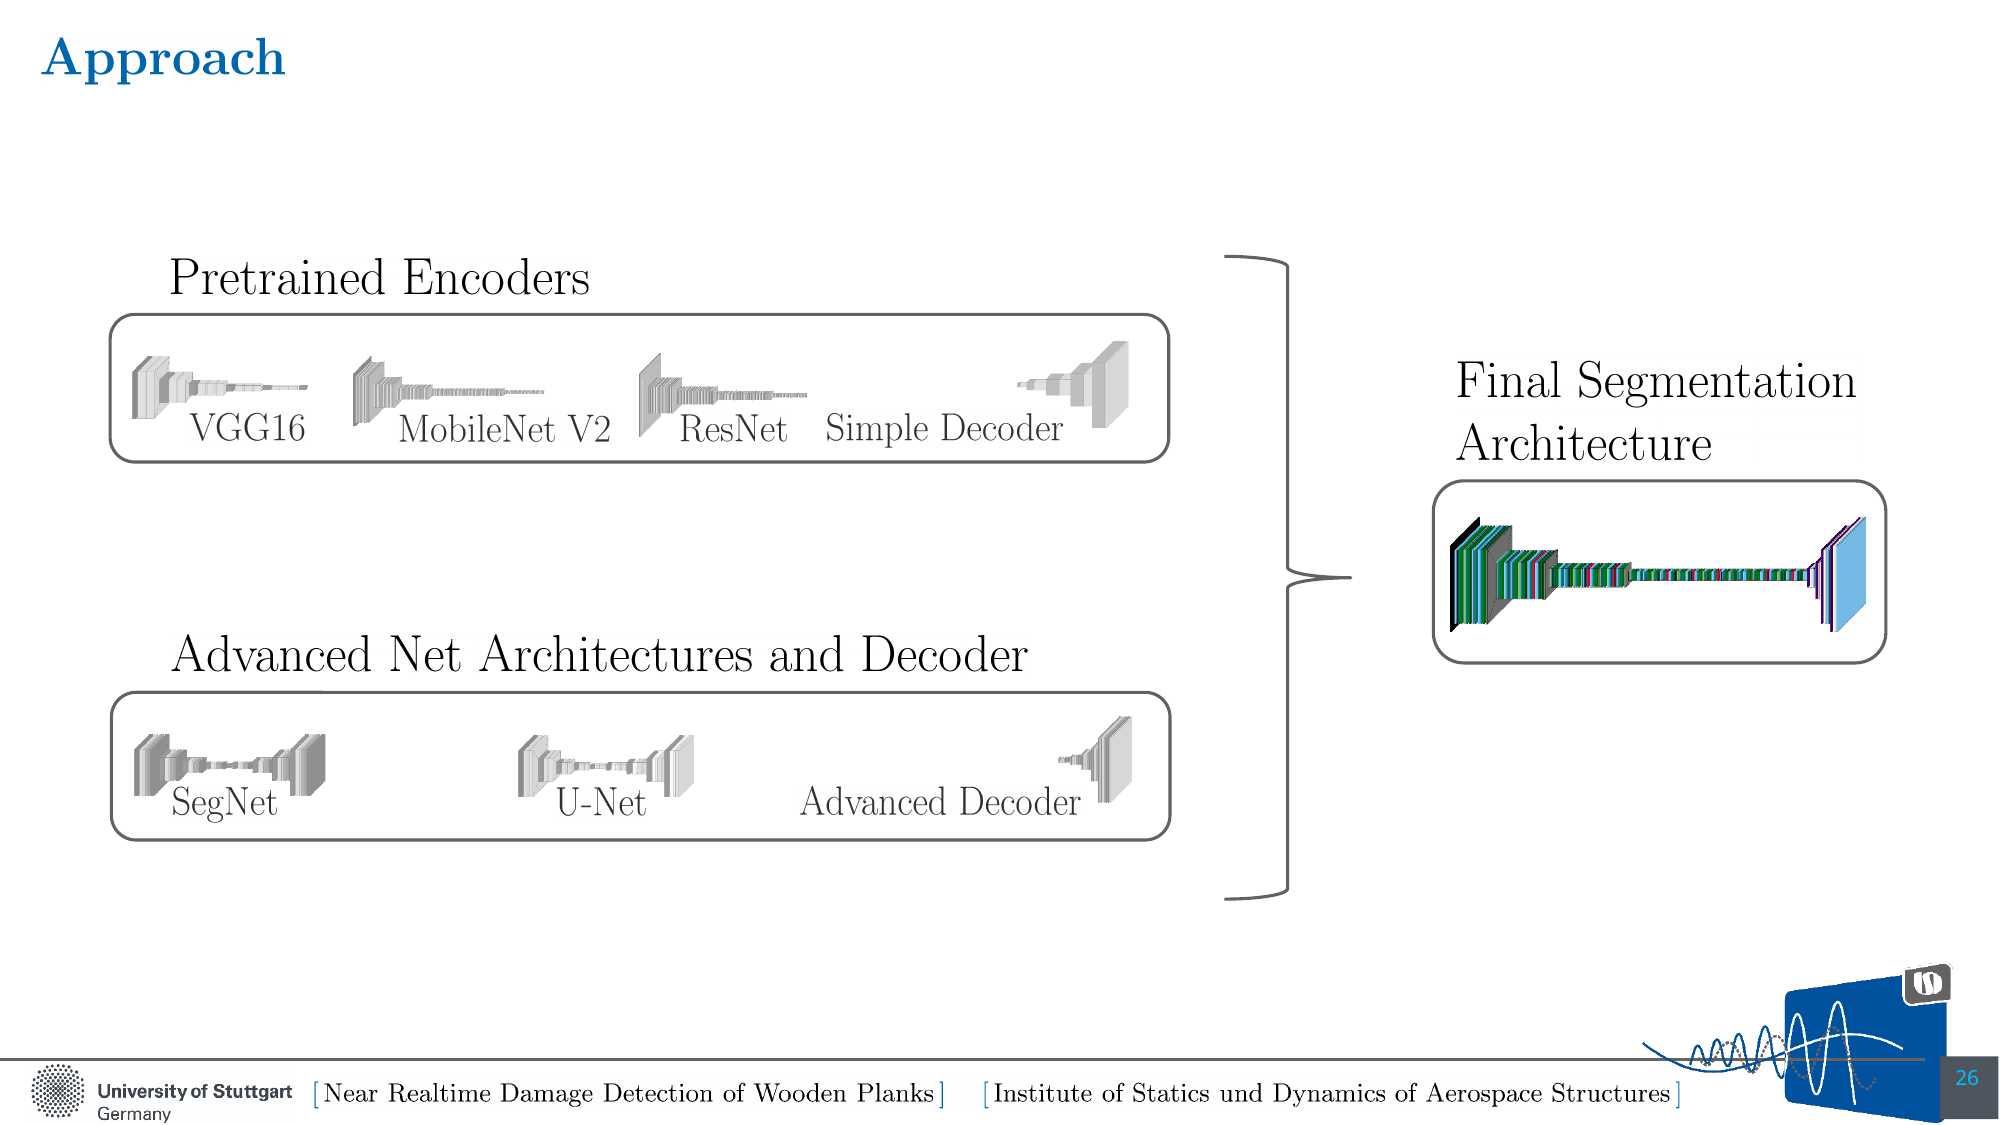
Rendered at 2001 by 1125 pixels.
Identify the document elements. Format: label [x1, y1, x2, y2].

text_box [110, 314, 1169, 463]
picture [352, 356, 610, 443]
picture [41, 36, 286, 86]
picture [515, 734, 696, 817]
picture [1456, 359, 1857, 463]
picture [169, 256, 589, 297]
picture [799, 716, 1135, 816]
text_box [1433, 480, 1886, 663]
text_box [1224, 256, 1351, 900]
picture [169, 633, 1029, 674]
text_box [111, 692, 1171, 841]
picture [638, 353, 808, 444]
picture [130, 356, 309, 442]
picture [131, 734, 328, 823]
picture [0, 961, 1953, 1123]
picture [827, 341, 1130, 449]
picture [1448, 516, 1867, 632]
